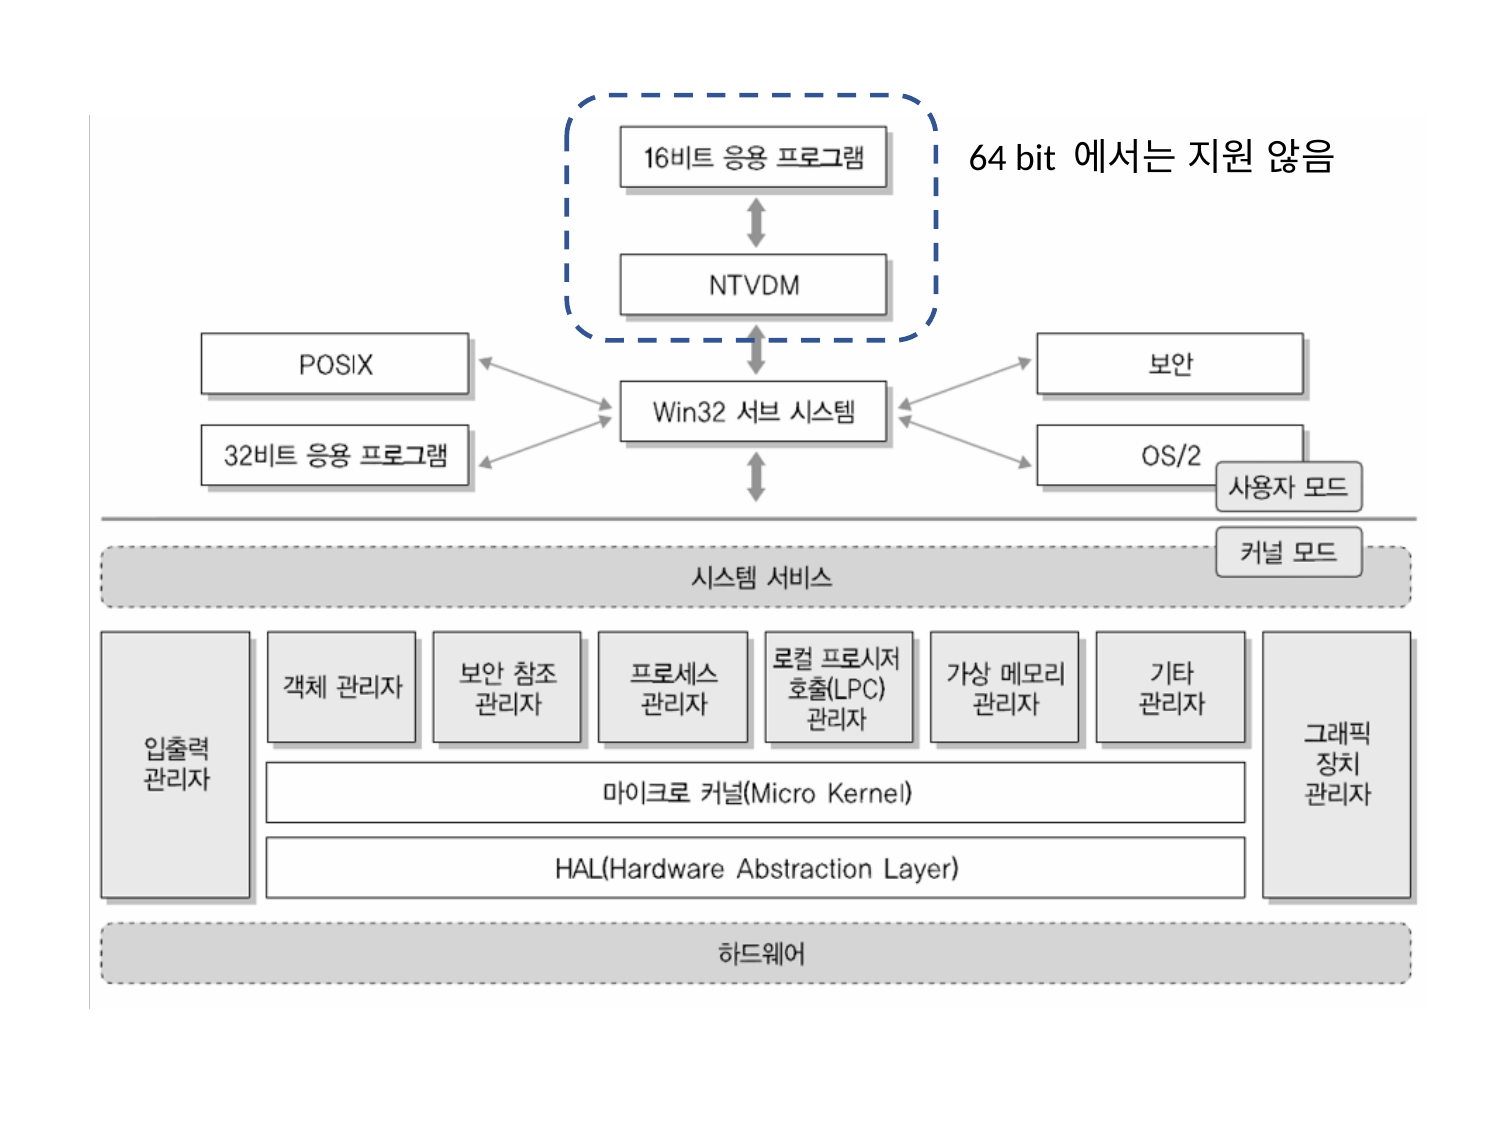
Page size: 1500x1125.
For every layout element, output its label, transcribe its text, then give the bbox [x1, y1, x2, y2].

text_box [565, 94, 937, 342]
text_box 64 bit 에서는 지원 않음 [953, 125, 1351, 186]
text_box [73, 115, 1427, 1010]
